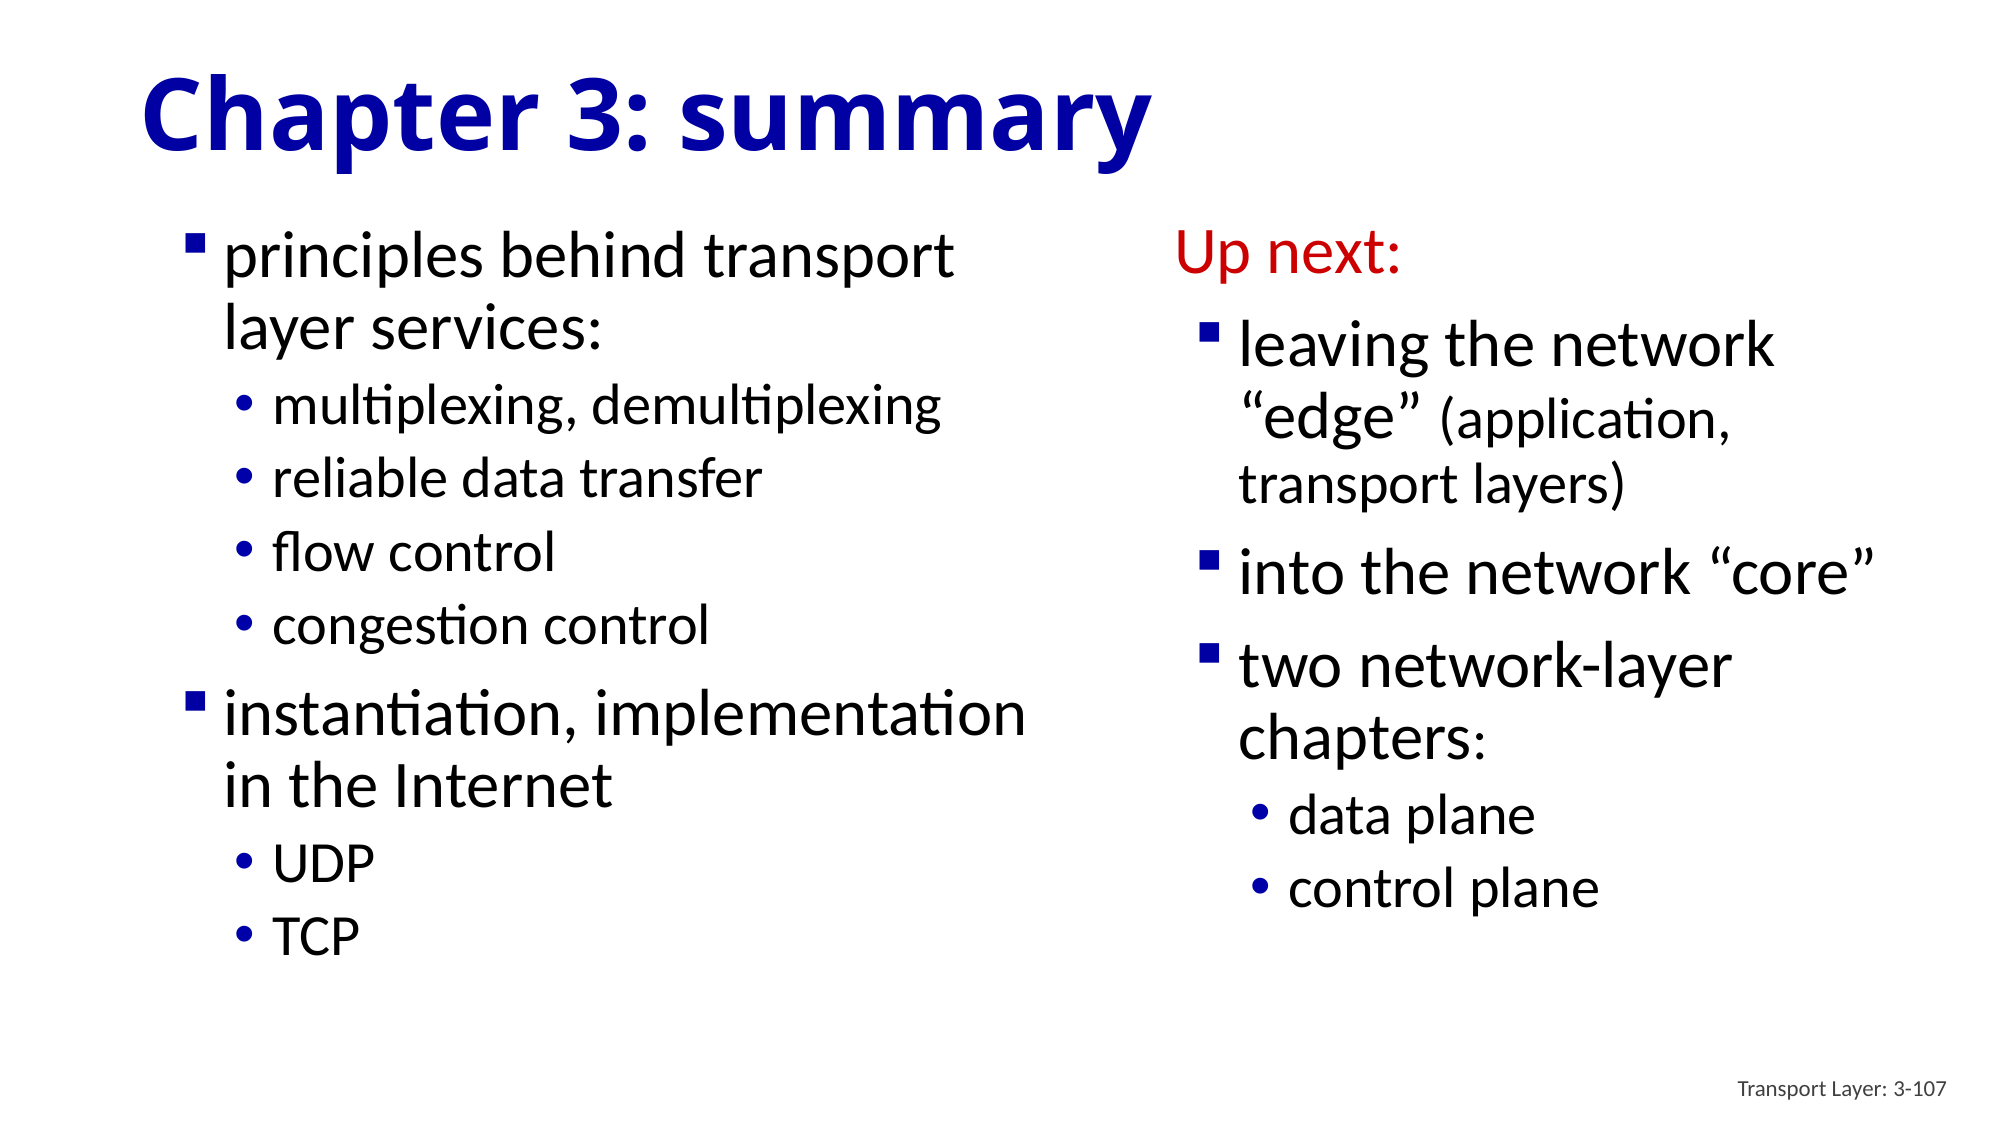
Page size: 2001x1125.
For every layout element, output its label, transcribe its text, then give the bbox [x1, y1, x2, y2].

text_box principles behind transport layer services: multiplexing, demultiplexing reliable data transfer flow control congestion control instantiation, implementation in the Internet UDP TCP [143, 212, 1067, 1070]
slide_number Transport Layer: 3-107 [1512, 1056, 1963, 1117]
title Chapter 3: summary [124, 44, 1994, 192]
text_box Up next: leaving the network “edge” (application, transport layers) into the network “core” two network-layer chapters: data plane control plane [1159, 208, 1936, 1003]
